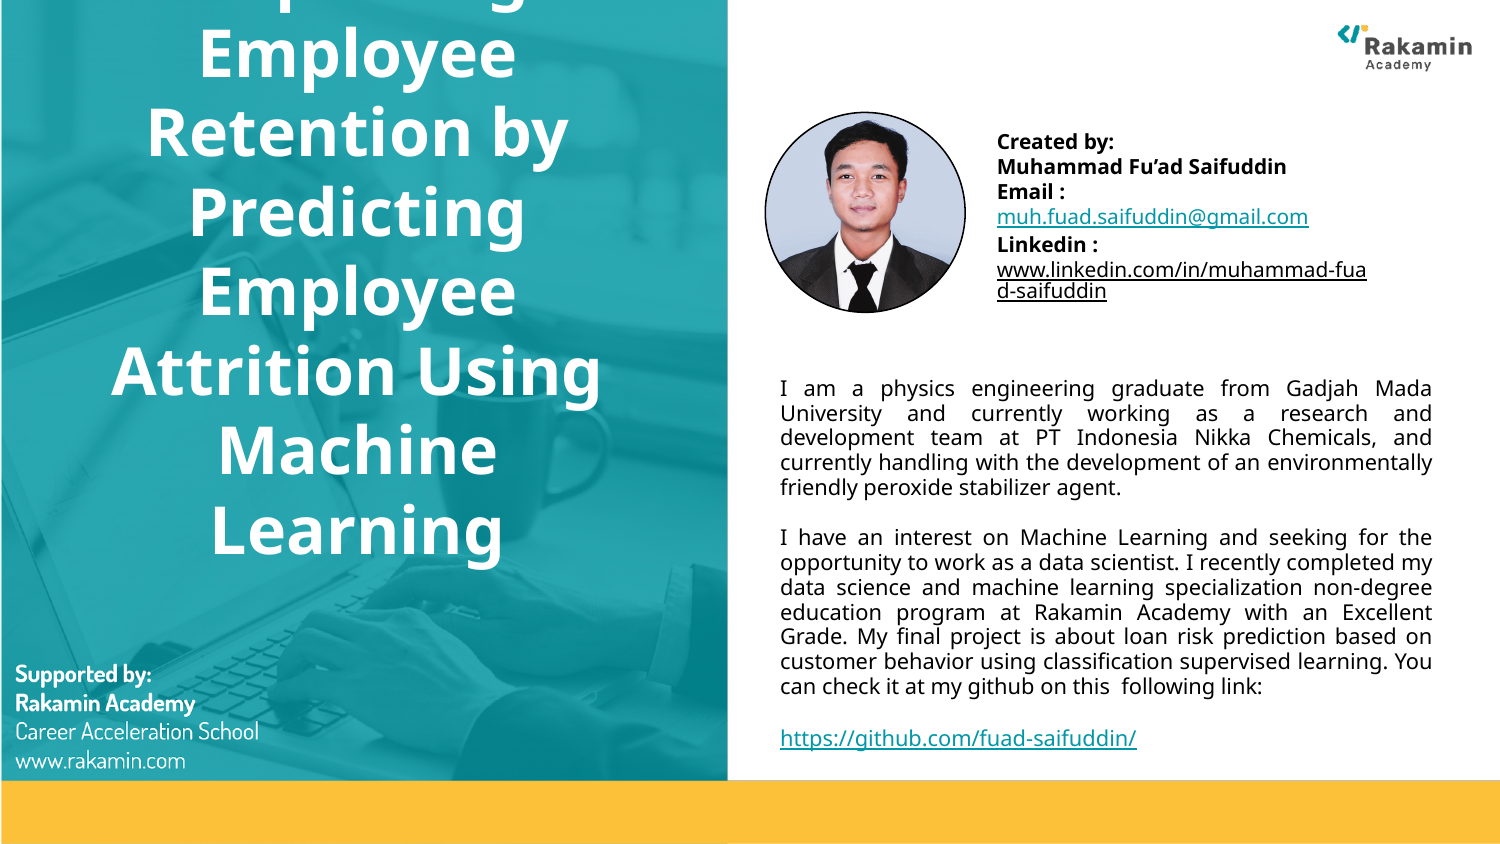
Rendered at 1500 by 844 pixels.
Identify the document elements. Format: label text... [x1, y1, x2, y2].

title Improving Employee Retention by Predicting Employee Attrition Using Machine Learning [51, 253, 665, 583]
subtitle I am a physics engineering graduate from Gadjah Mada University and currently working as a research and development team at PT Indonesia Nikka Chemicals, and currently handling with the development of an environmentally friendly peroxide stabilizer agent. I have an interest on Machine Learning and seeking for the opportunity to work as a data scientist. I recently completed my data science and machine learning specialization non-degree education program at Rakamin Academy with an Excellent Grade. My final project is about loan risk prediction based on customer behavior using classification supervised learning. You can check it at my github on this following link: https://github.com/fuad-saifuddin/ [765, 361, 1449, 768]
picture [0, 0, 1500, 844]
text_box Created by: Muhammad Fu’ad Saifuddin Email : muh.fuad.saifuddin@gmail.com Linkedin : www.linkedin.com/in/muhammad-fuad-saifuddin [985, 123, 1380, 302]
